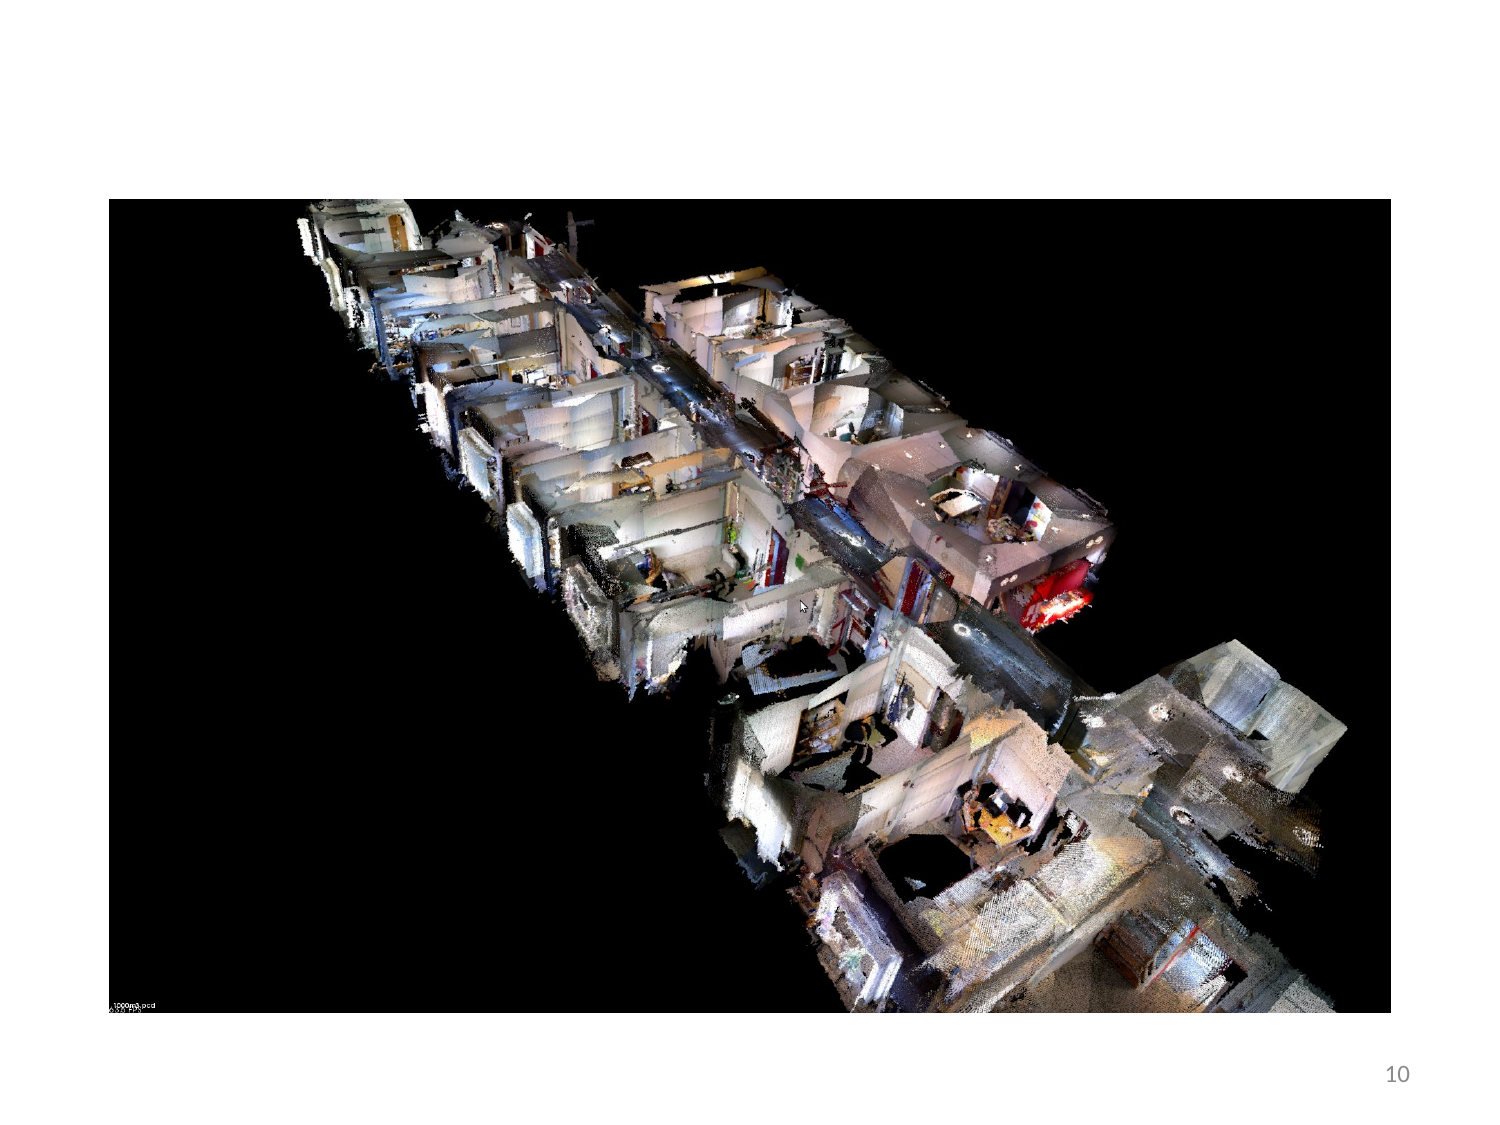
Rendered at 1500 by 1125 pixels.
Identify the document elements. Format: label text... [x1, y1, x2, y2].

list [108, 199, 1391, 1013]
slide_number 10 [1074, 1042, 1425, 1103]
